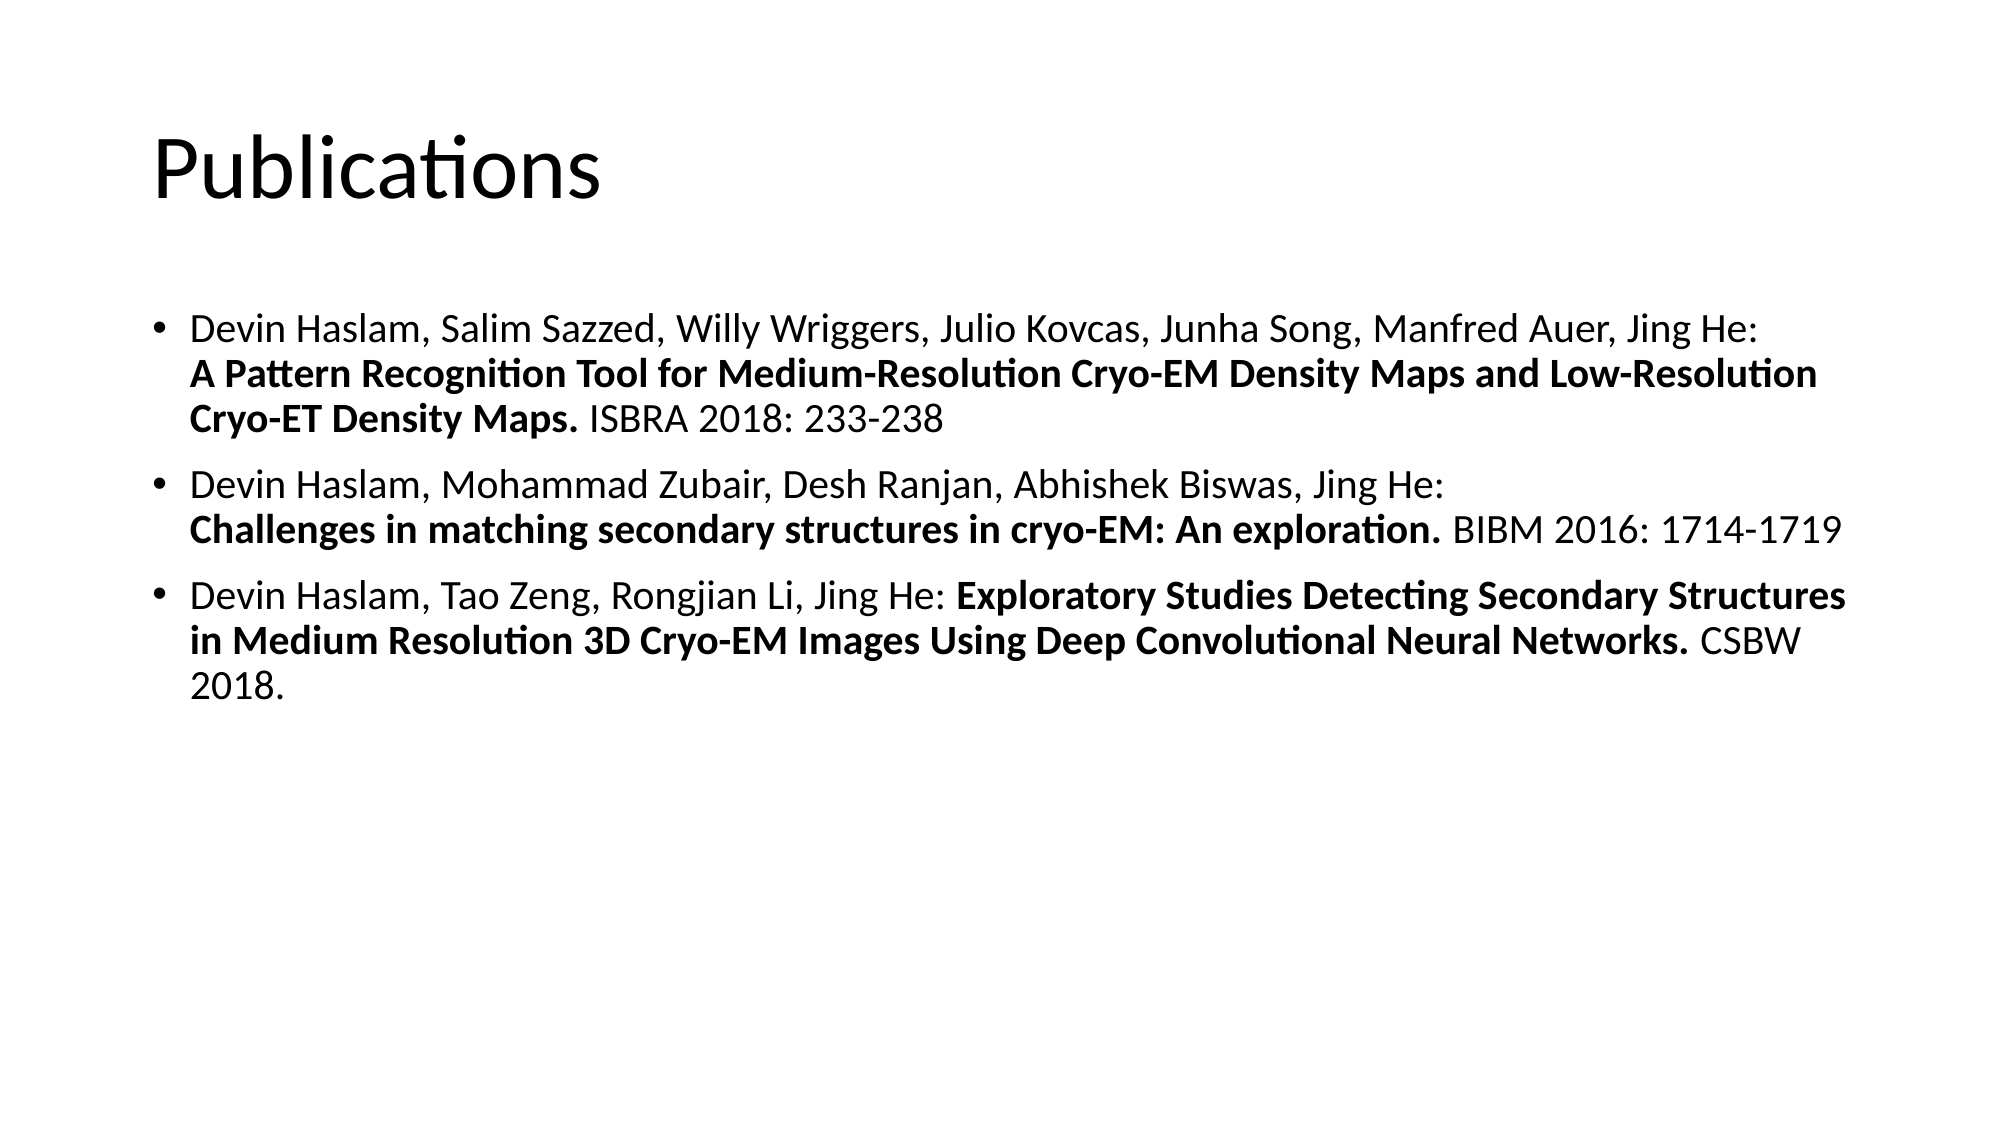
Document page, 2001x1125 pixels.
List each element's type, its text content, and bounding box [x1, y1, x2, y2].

title Publications [137, 59, 1863, 278]
list Devin Haslam, Salim Sazzed, Willy Wriggers, Julio Kovcas, Junha Song, Manfred Auer, Jing He: A Pattern Recognition Tool for Medium-Resolution Cryo-EM Density Maps and Low-Resolution Cryo-ET Density Maps. ISBRA 2018: 233-238 Devin Haslam, Mohammad Zubair, Desh Ranjan, Abhishek Biswas, Jing He: Challenges in matching secondary structures in cryo-EM: An exploration. BIBM 2016: 1714-1719 Devin Haslam, Tao Zeng, Rongjian Li, Jing He: Exploratory Studies Detecting Secondary Structures in Medium Resolution 3D Cryo-EM Images Using Deep Convolutional Neural Networks. CSBW 2018. [137, 299, 1863, 1014]
